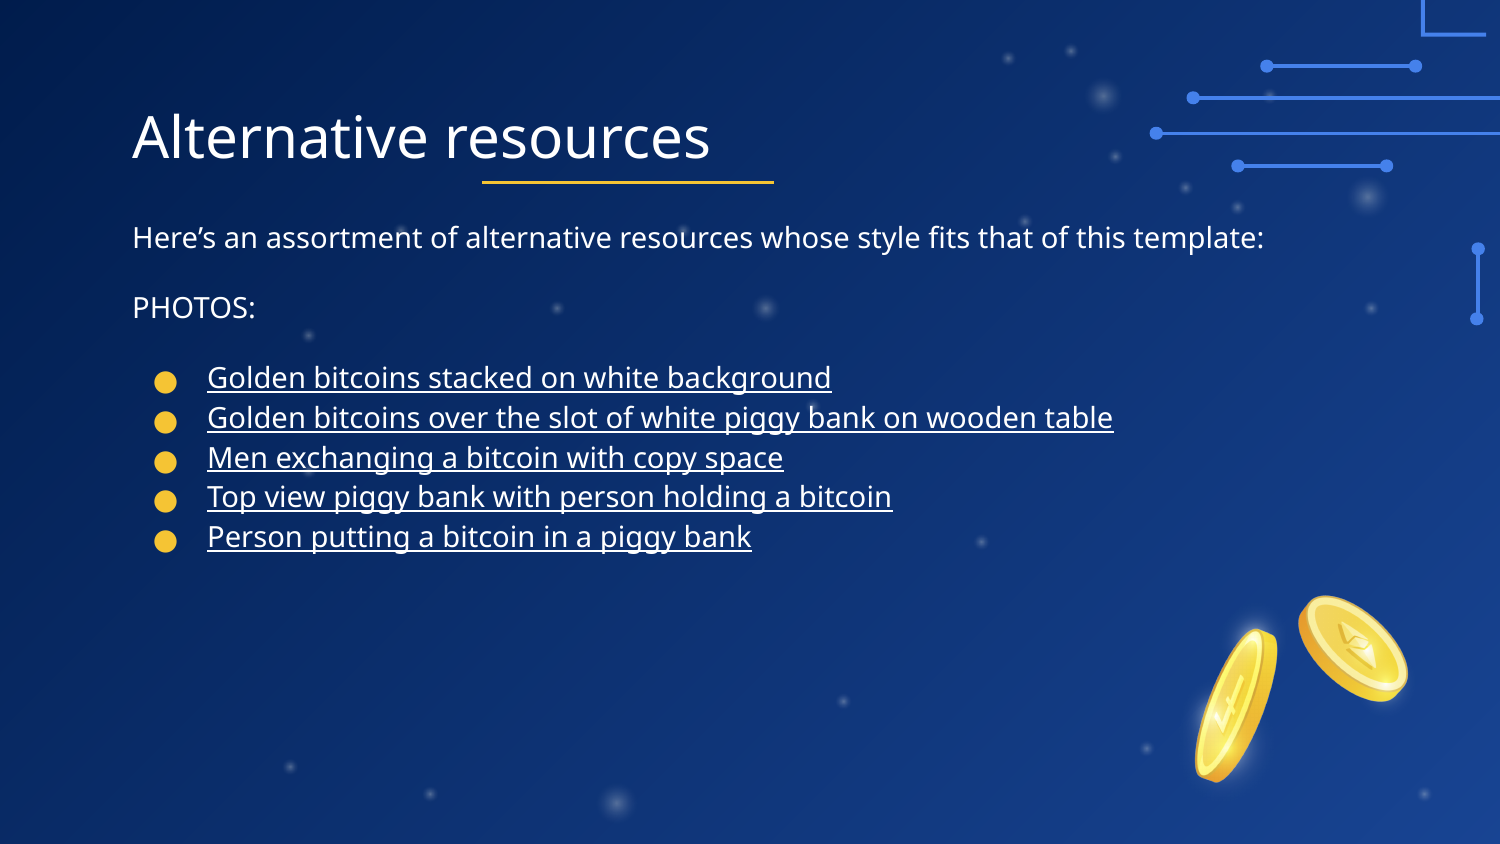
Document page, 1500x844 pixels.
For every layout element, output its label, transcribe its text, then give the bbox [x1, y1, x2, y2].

picture [1117, 552, 1450, 836]
title Alternative resources [116, 88, 1383, 183]
list Here’s an assortment of alternative resources whose style fits that of this template: PHOTOS: Golden bitcoins stacked on white background Golden bitcoins over the slot of white piggy bank on wooden table Men exchanging a bitcoin with copy space Top view piggy bank with person holding a bitcoin Person putting a bitcoin in a piggy bank [116, 204, 1383, 611]
